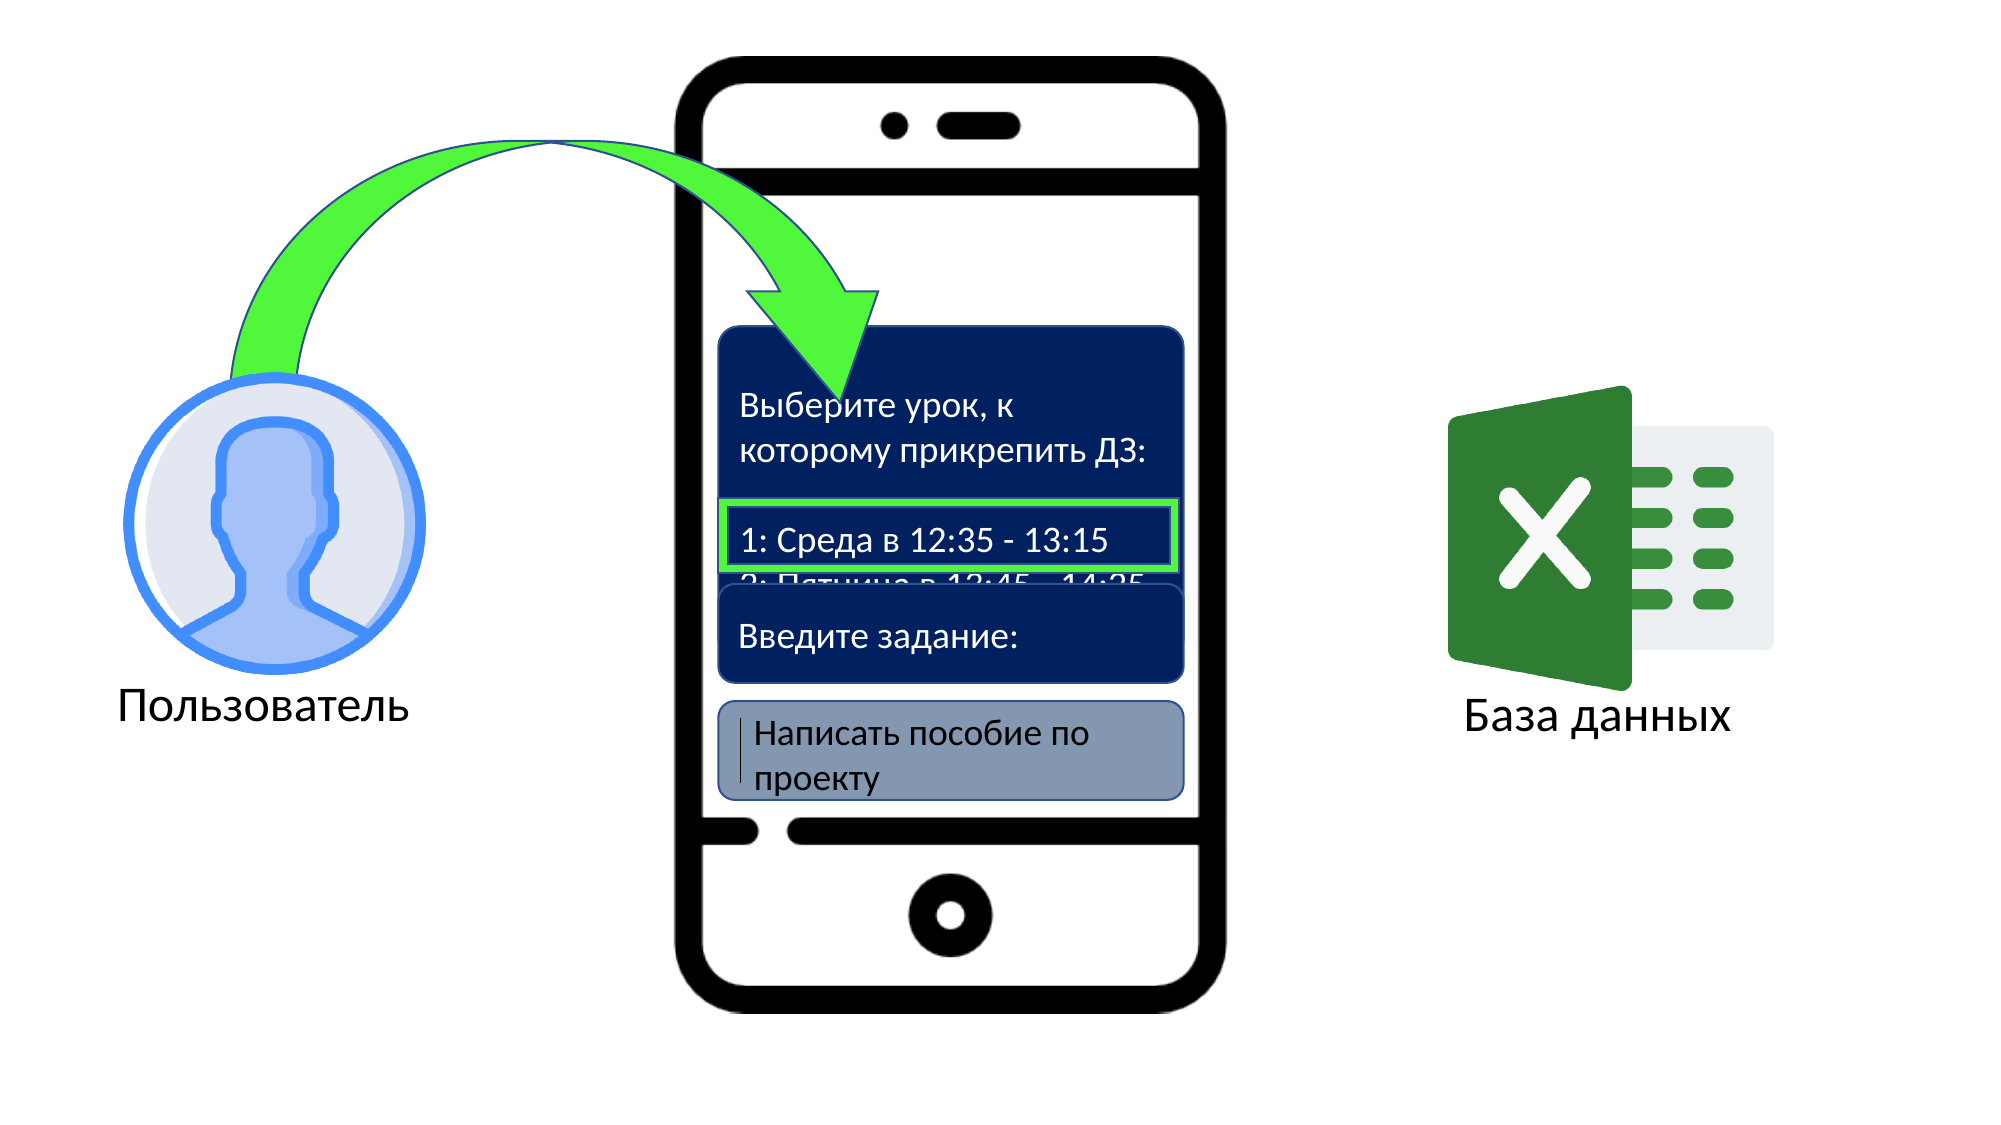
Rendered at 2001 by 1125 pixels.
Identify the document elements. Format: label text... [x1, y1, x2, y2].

picture [123, 372, 426, 675]
text_box [231, 144, 472, 372]
text_box Пользователь [102, 663, 472, 739]
text_box База данных [1448, 674, 1816, 749]
picture [472, 56, 1430, 1014]
picture [1448, 375, 1774, 701]
